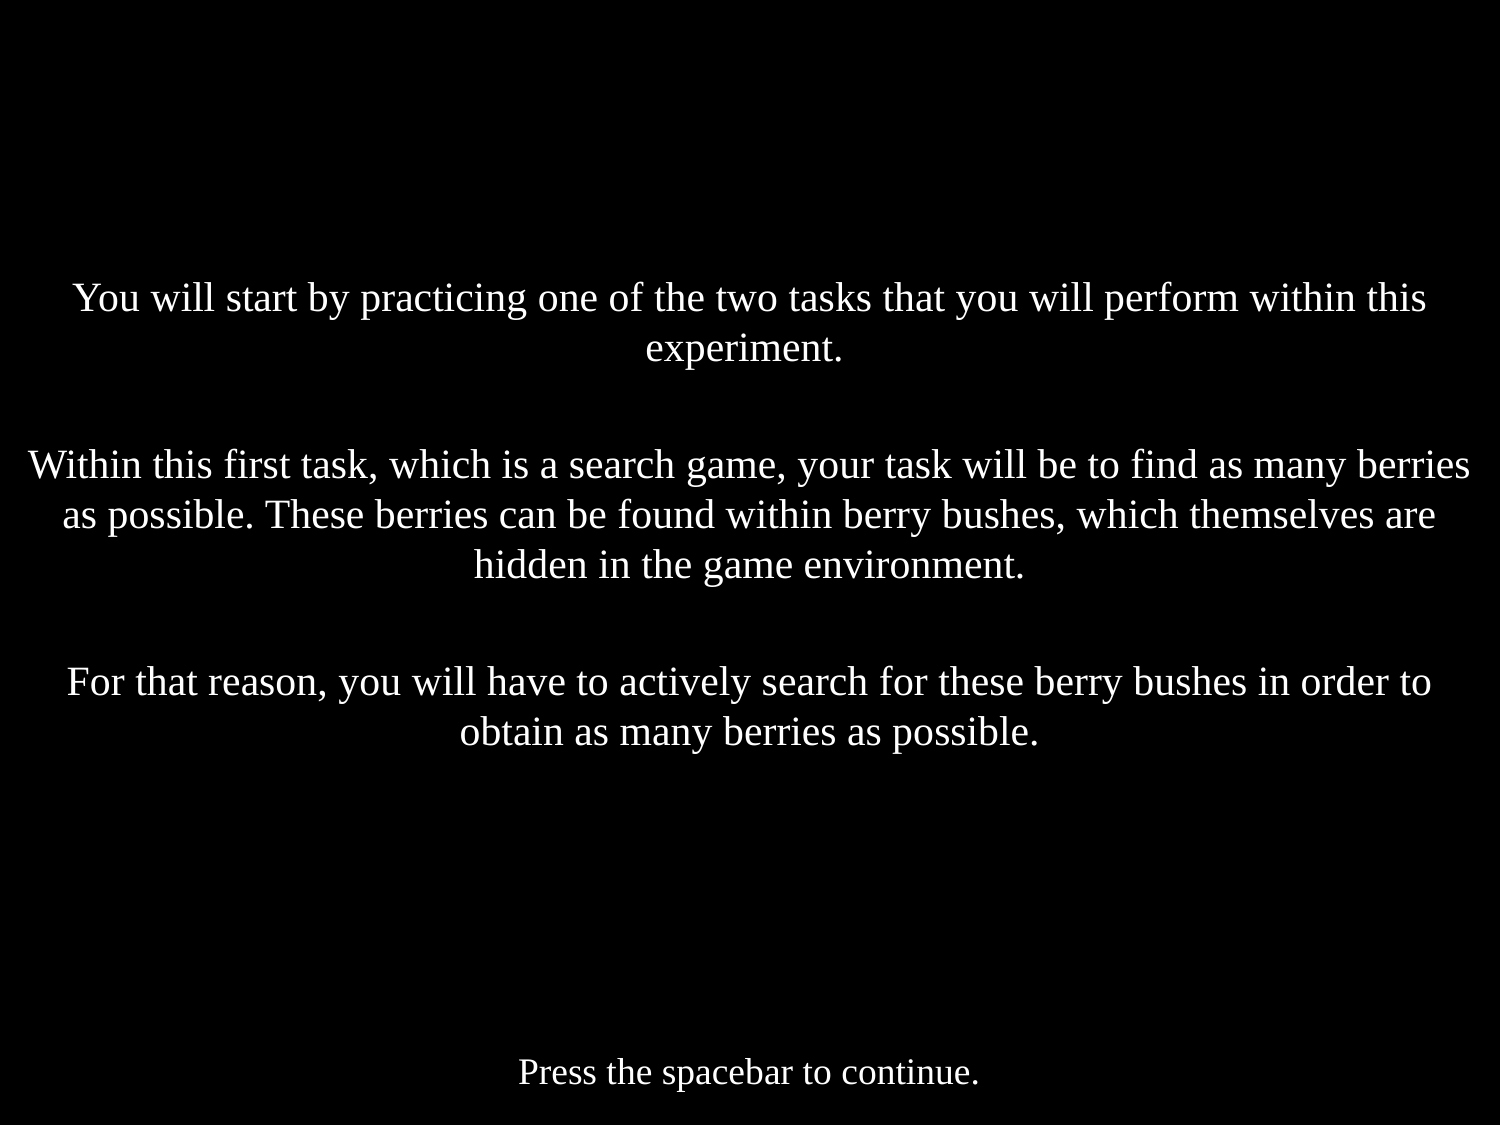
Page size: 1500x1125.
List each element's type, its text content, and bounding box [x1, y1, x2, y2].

text_box Press the spacebar to continue. [0, 1039, 1500, 1125]
list You will start by practicing one of the two tasks that you will perform within this experiment. Within this first task, which is a search game, your task will be to find as many berries as possible. These berries can be found within berry bushes, which themselves are hidden in the game environment. For that reason, you will have to actively search for these berry bushes in order to obtain as many berries as possible. [0, 262, 1500, 917]
